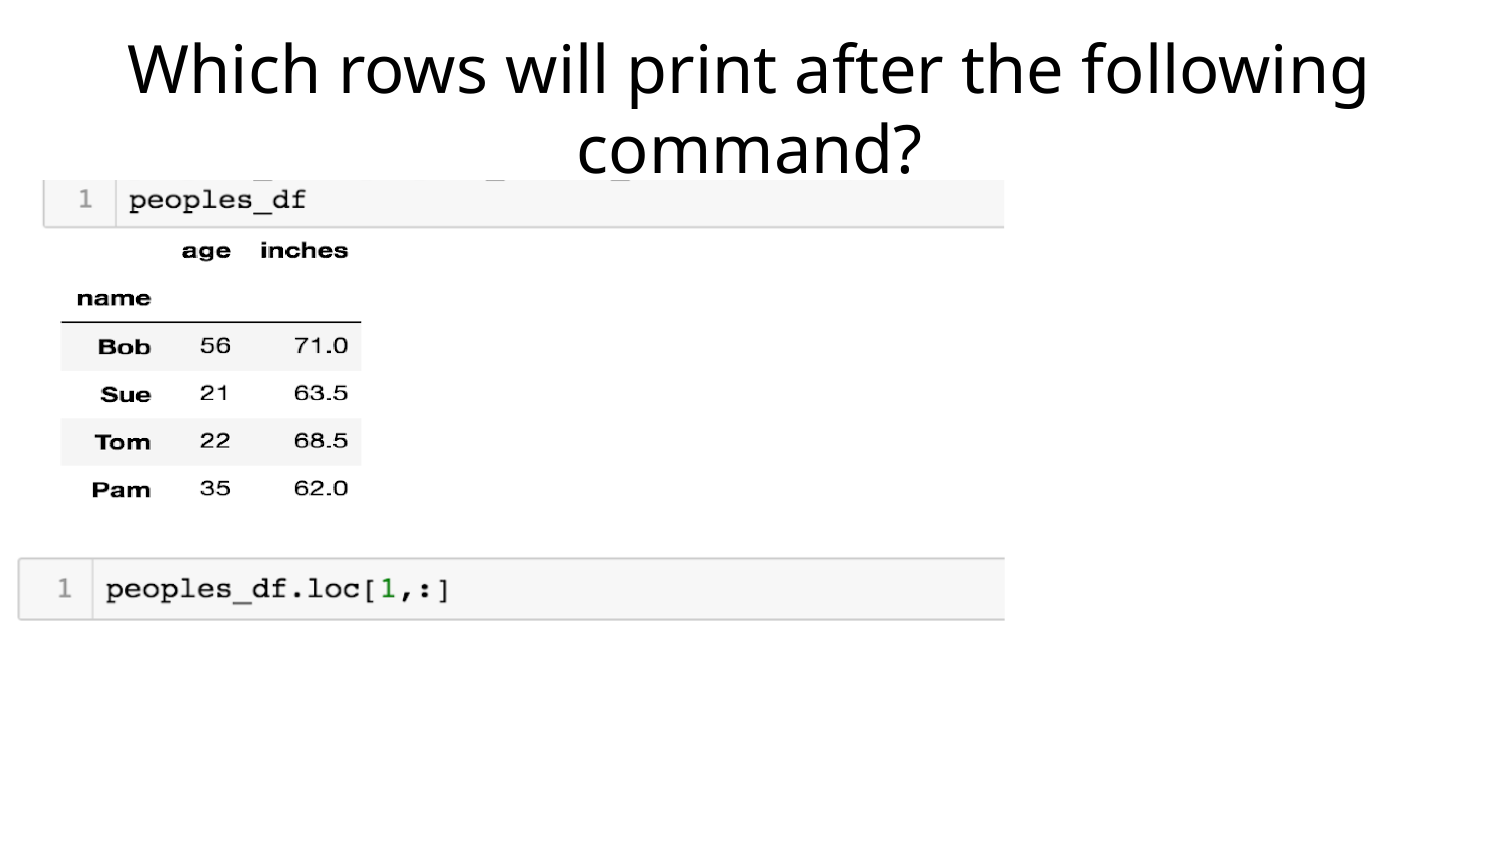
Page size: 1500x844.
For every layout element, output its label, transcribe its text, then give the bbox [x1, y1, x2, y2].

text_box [26, 180, 1005, 235]
picture [8, 554, 1005, 635]
picture [31, 236, 371, 511]
title Which rows will print after the following command? [109, 21, 1391, 209]
